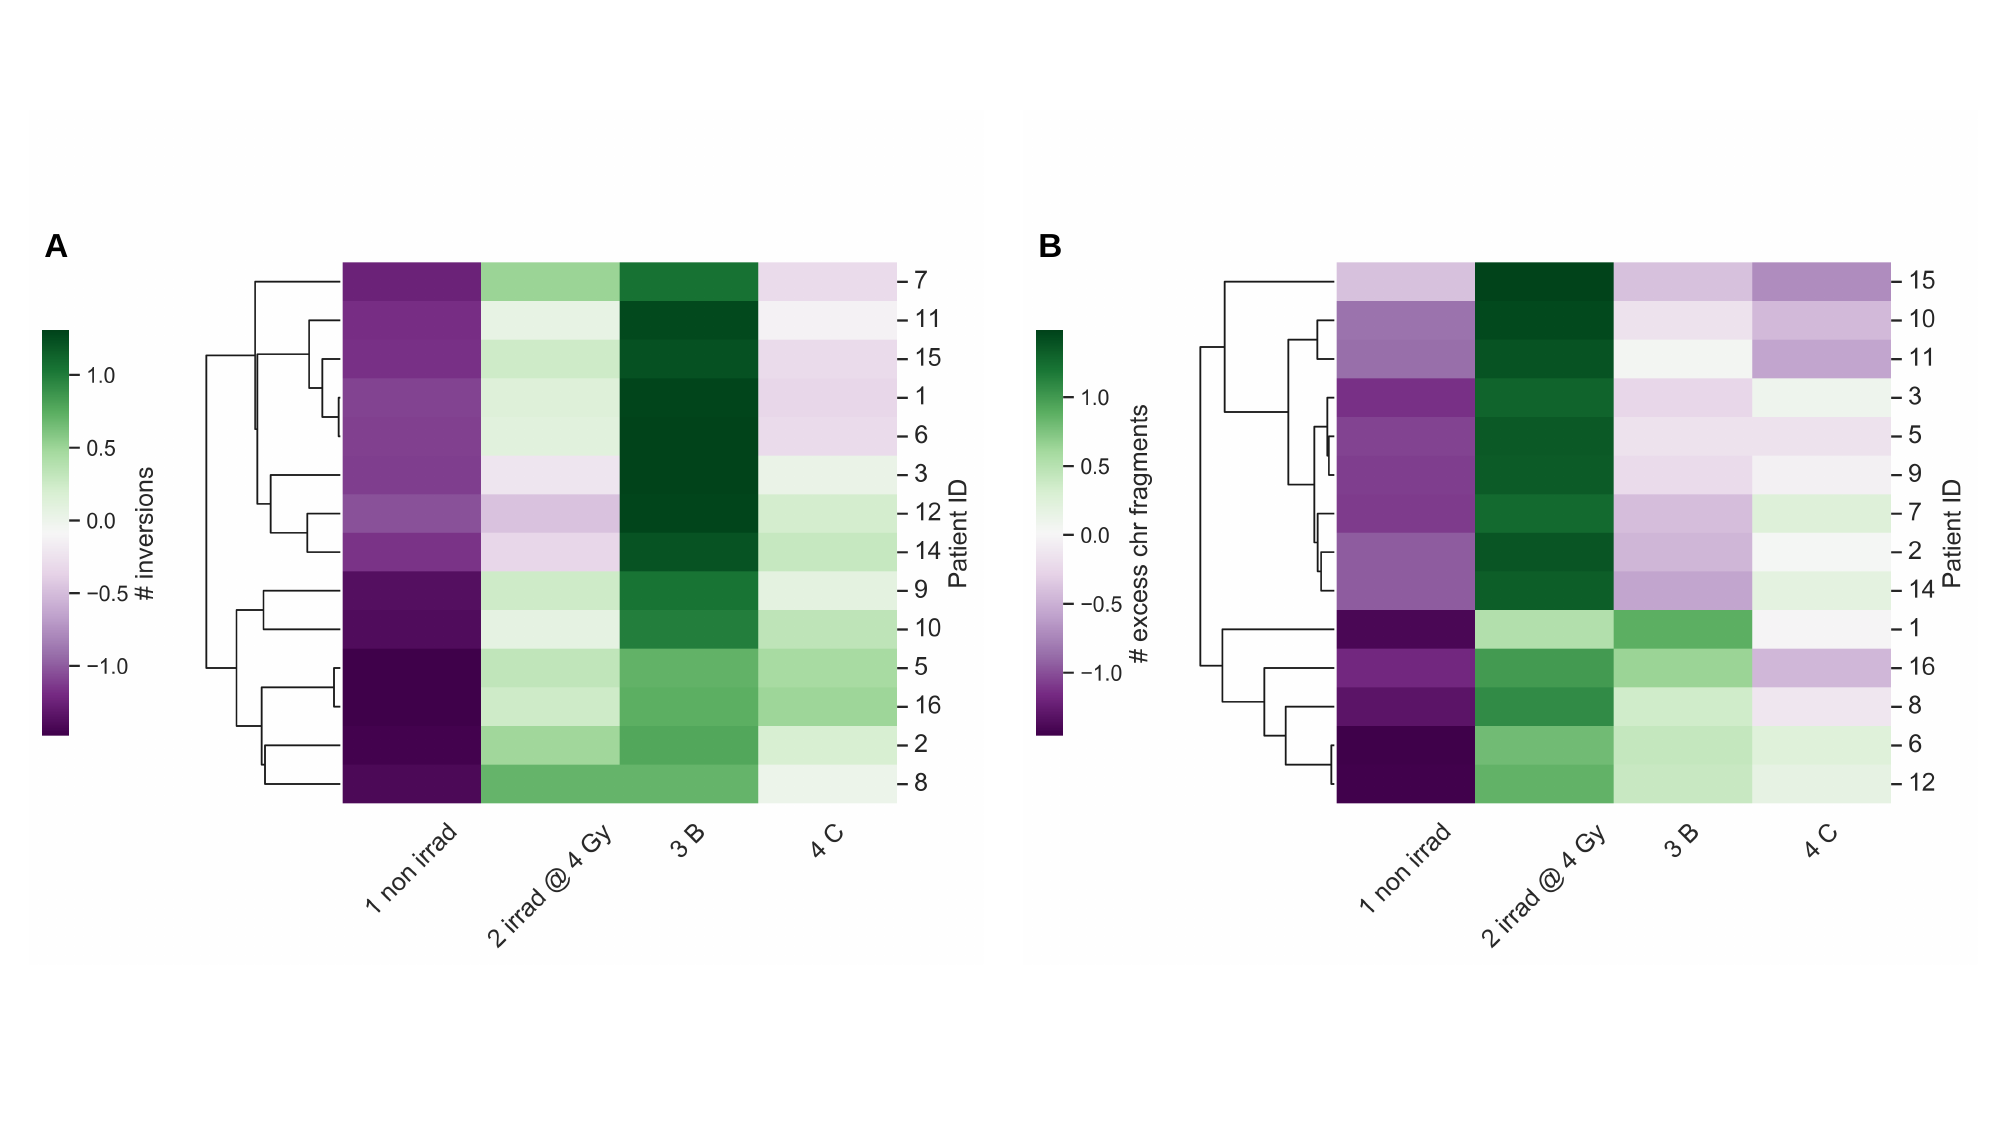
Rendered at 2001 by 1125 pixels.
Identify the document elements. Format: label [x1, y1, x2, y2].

picture [29, 110, 984, 965]
picture [1023, 110, 1978, 965]
